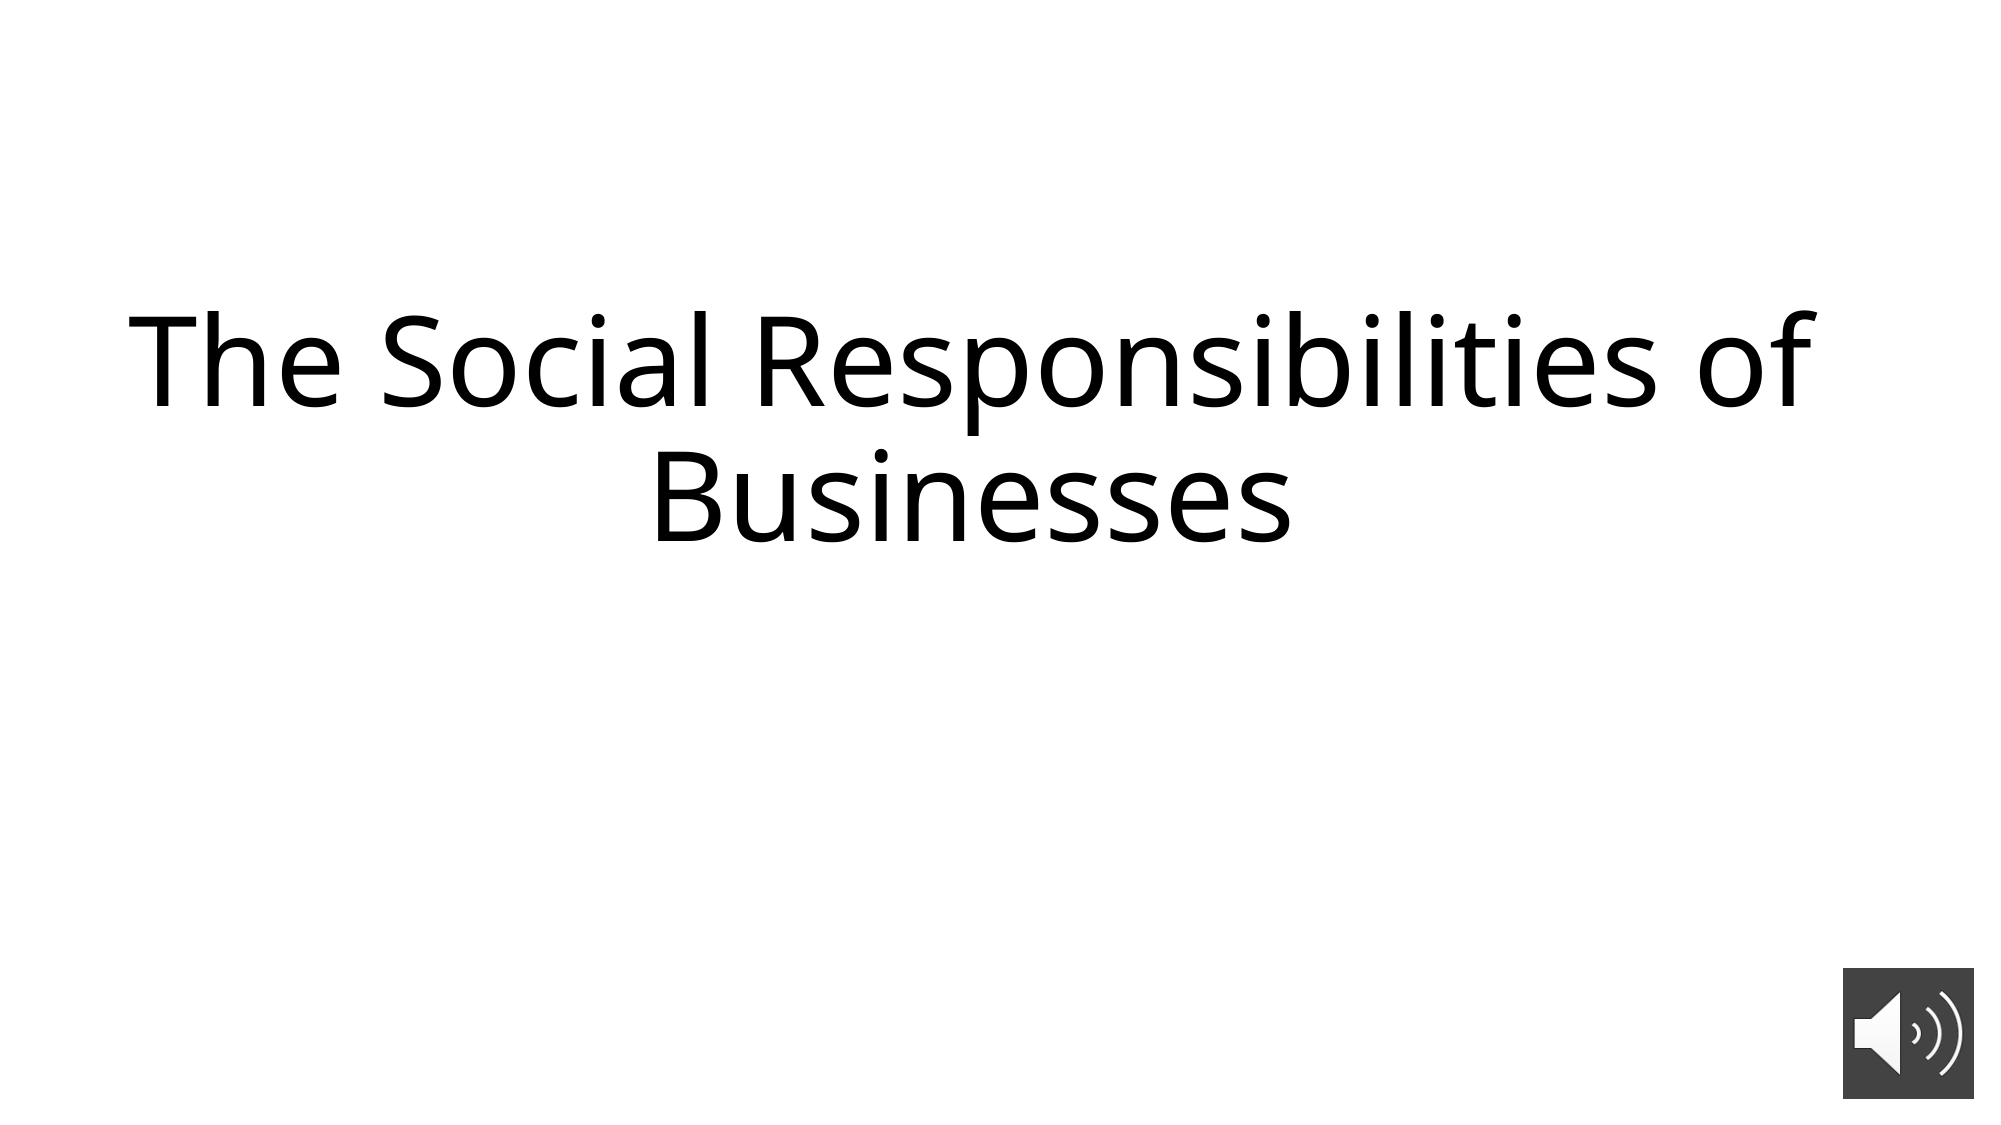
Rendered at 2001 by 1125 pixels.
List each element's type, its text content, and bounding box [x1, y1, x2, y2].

picture [1841, 966, 1975, 1100]
title The Social Responsibilities of Businesses [109, 184, 1834, 576]
